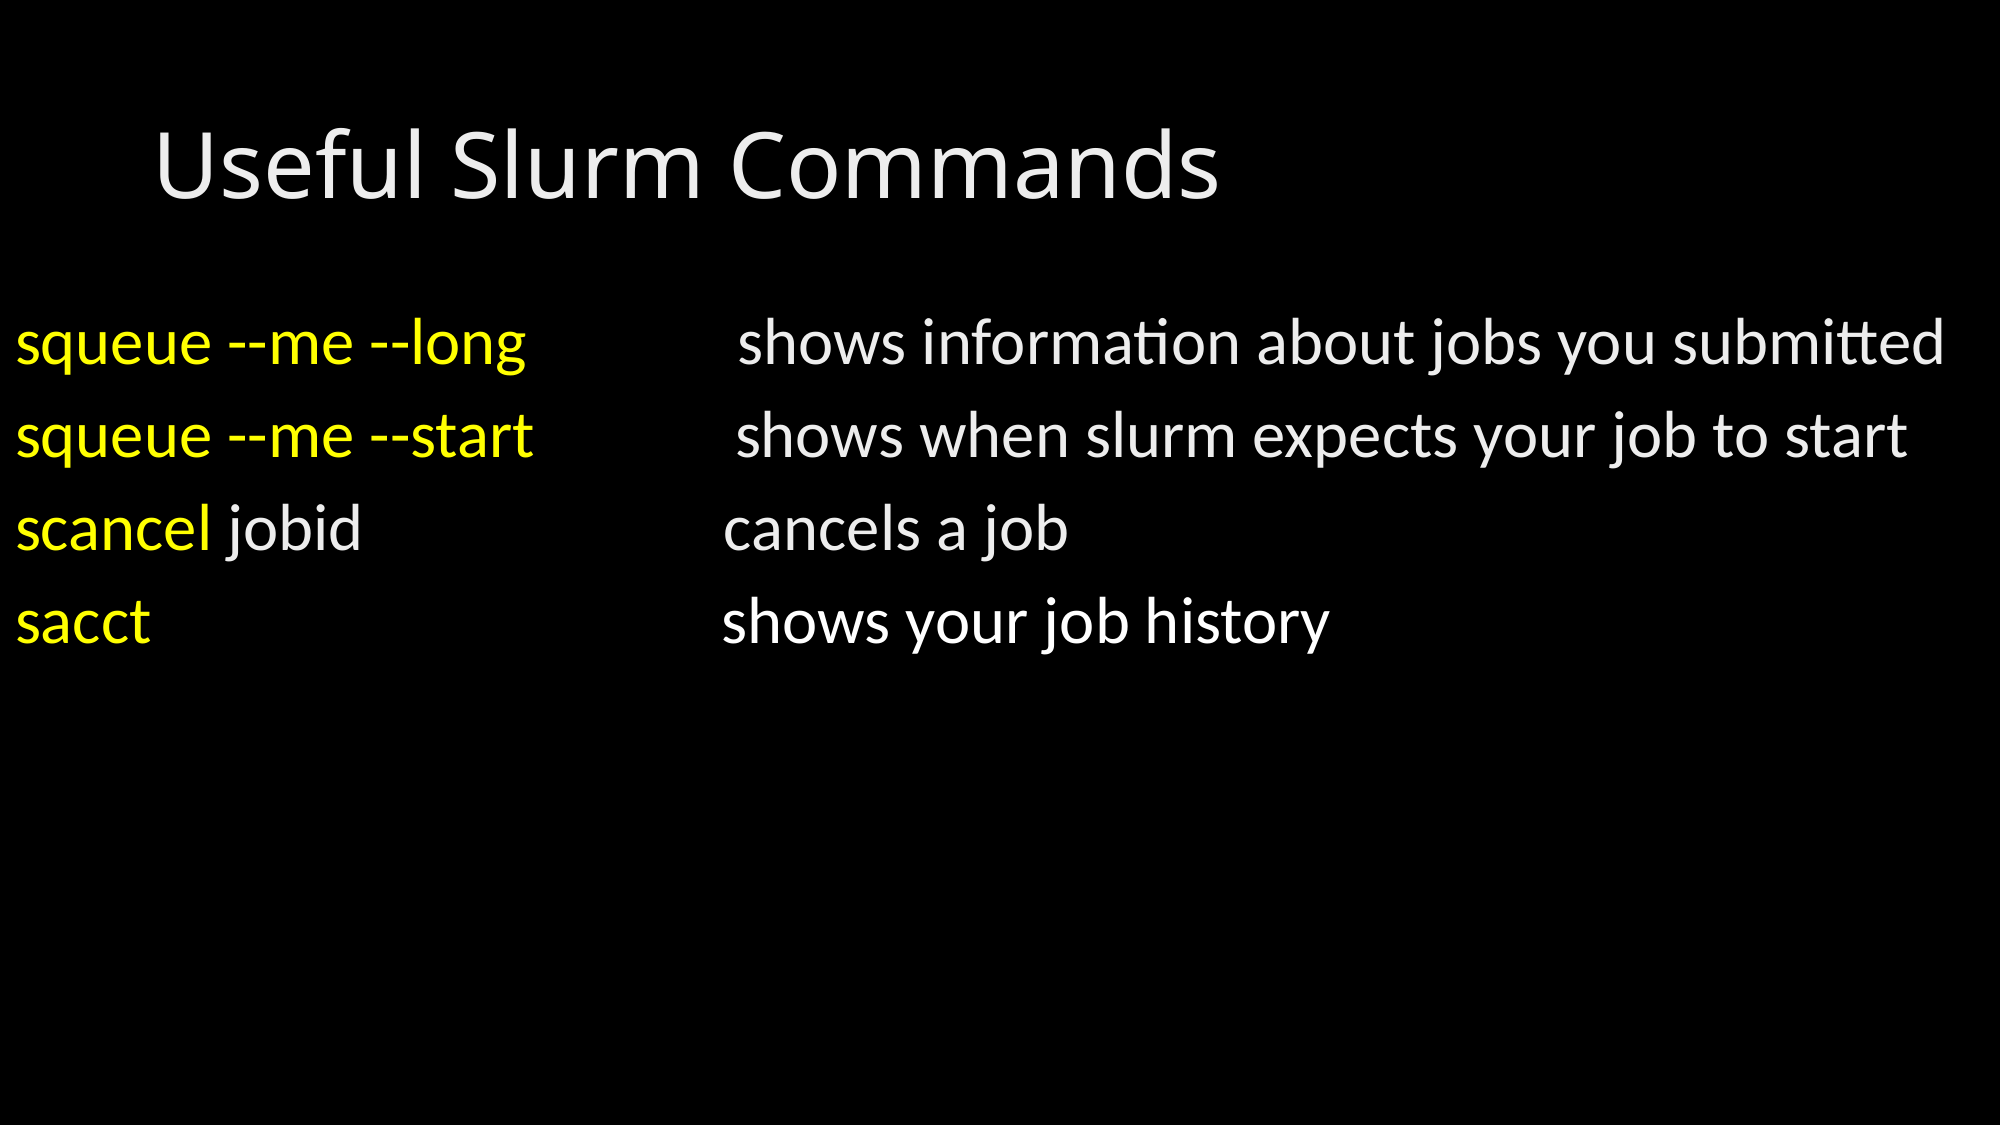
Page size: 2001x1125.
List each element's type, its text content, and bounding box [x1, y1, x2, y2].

list squeue --me --long shows information about jobs you submitted squeue --me --start shows when slurm expects your job to start scancel jobid cancels a job sacct shows your job history [0, 299, 2000, 1014]
title Useful Slurm Commands [137, 59, 1863, 278]
